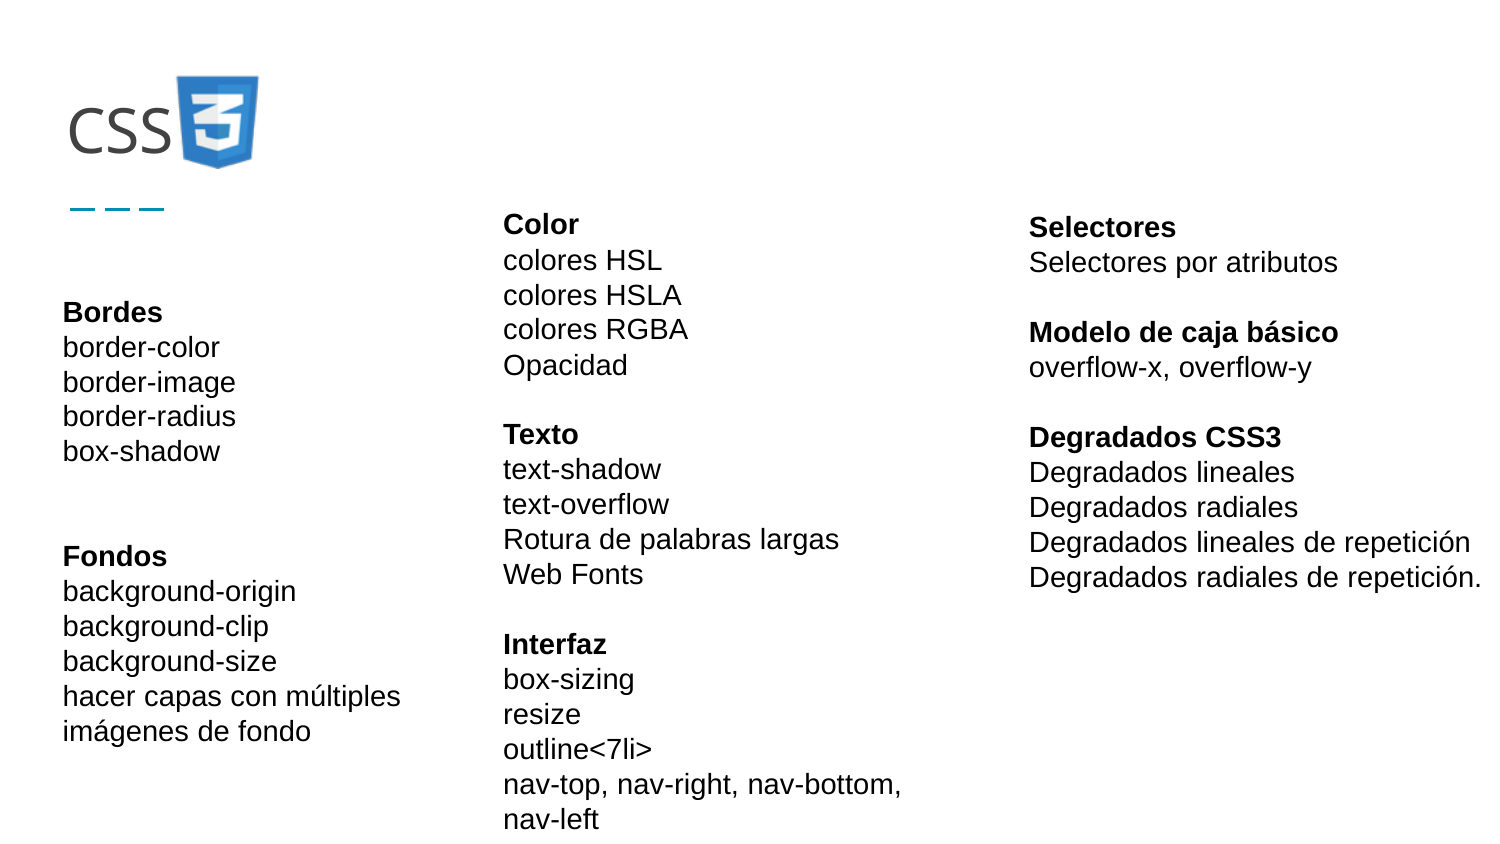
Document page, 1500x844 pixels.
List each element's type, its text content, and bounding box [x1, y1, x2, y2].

text_box Color colores HSL colores HSLA colores RGBA Opacidad Texto text-shadow text-overflow Rotura de palabras largas Web Fonts Interfaz box-sizing resize outline<7li> nav-top, nav-right, nav-bottom, nav-left [488, 190, 981, 844]
text_box Bordes border-color border-image border-radius box-shadow Fondos background-origin background-clip background-size hacer capas con múltiples imágenes de fondo [47, 277, 540, 770]
title CSS [51, 61, 1449, 182]
picture [173, 73, 263, 169]
text_box Selectores Selectores por atributos Modelo de caja básico overflow-x, overflow-y Degradados CSS3 Degradados lineales Degradados radiales Degradados lineales de repetición Degradados radiales de repetición. [1013, 158, 1500, 651]
